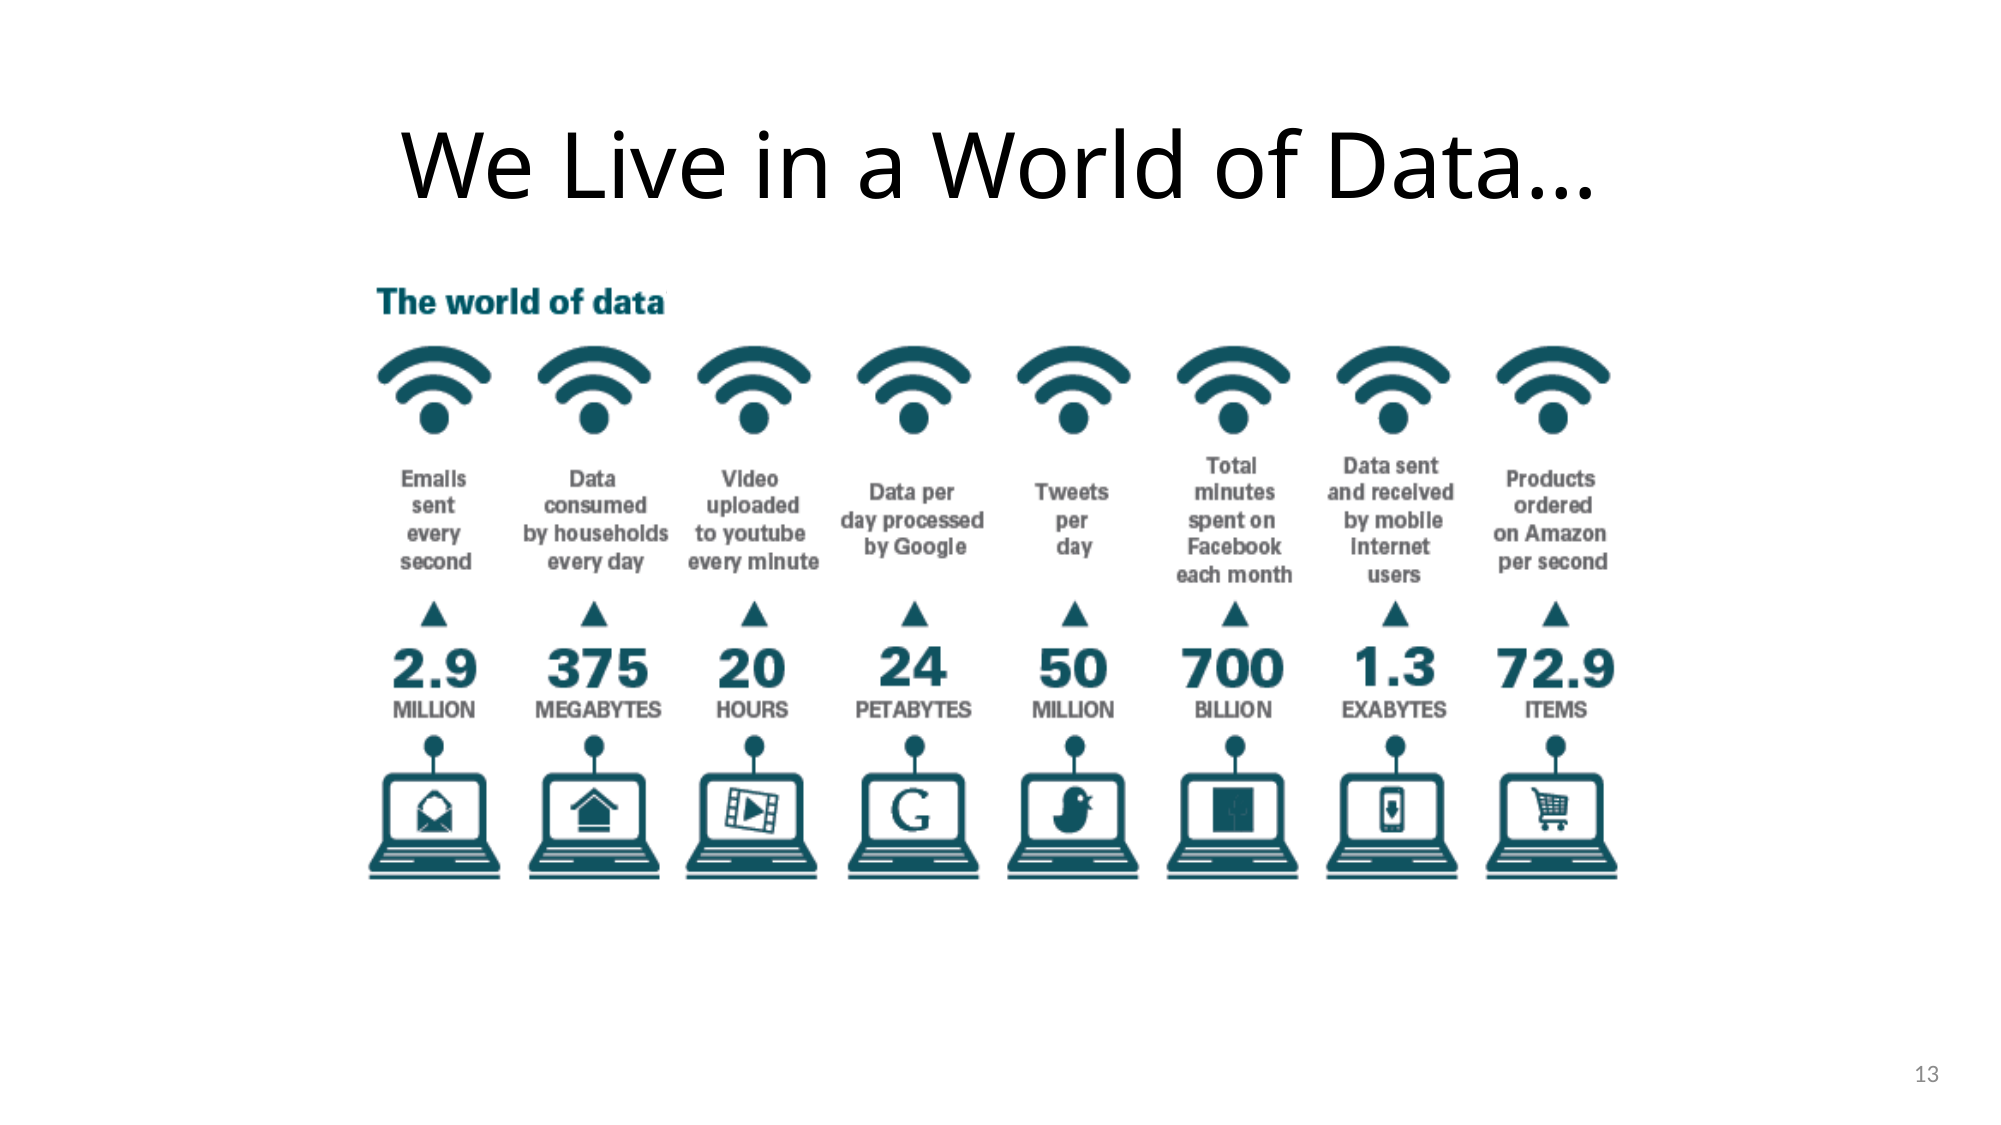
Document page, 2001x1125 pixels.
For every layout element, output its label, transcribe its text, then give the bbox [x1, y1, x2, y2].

title We Live in a World of Data… [137, 59, 1863, 278]
picture [360, 277, 1640, 906]
slide_number 13 [1504, 1042, 1955, 1103]
